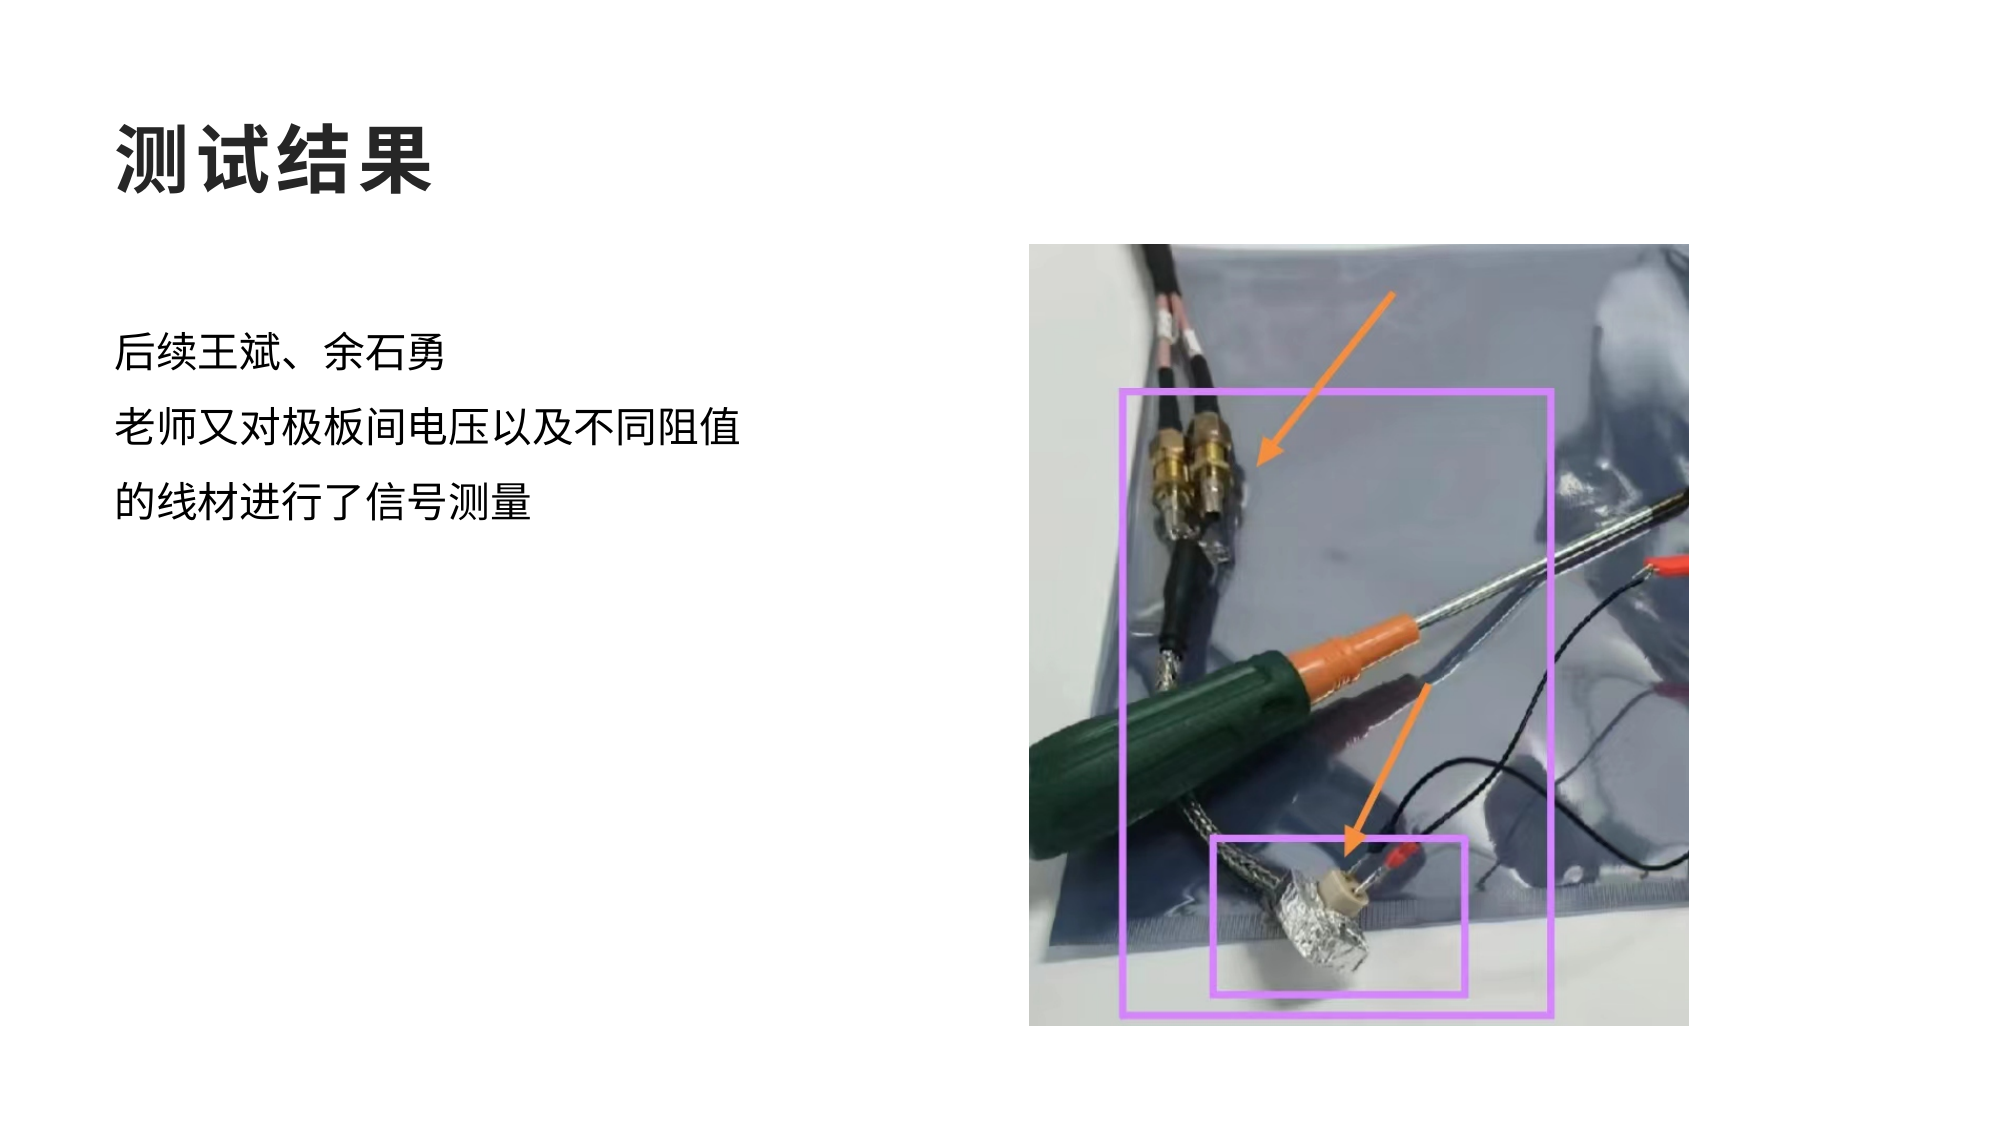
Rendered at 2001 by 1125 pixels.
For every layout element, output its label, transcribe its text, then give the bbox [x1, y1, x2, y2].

title 测试结果 [99, 99, 1900, 216]
text_box 后续王斌、余石勇 老师又对极板间电压以及不同阻值的线材进行了信号测量 [99, 293, 767, 533]
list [1028, 243, 1689, 1026]
